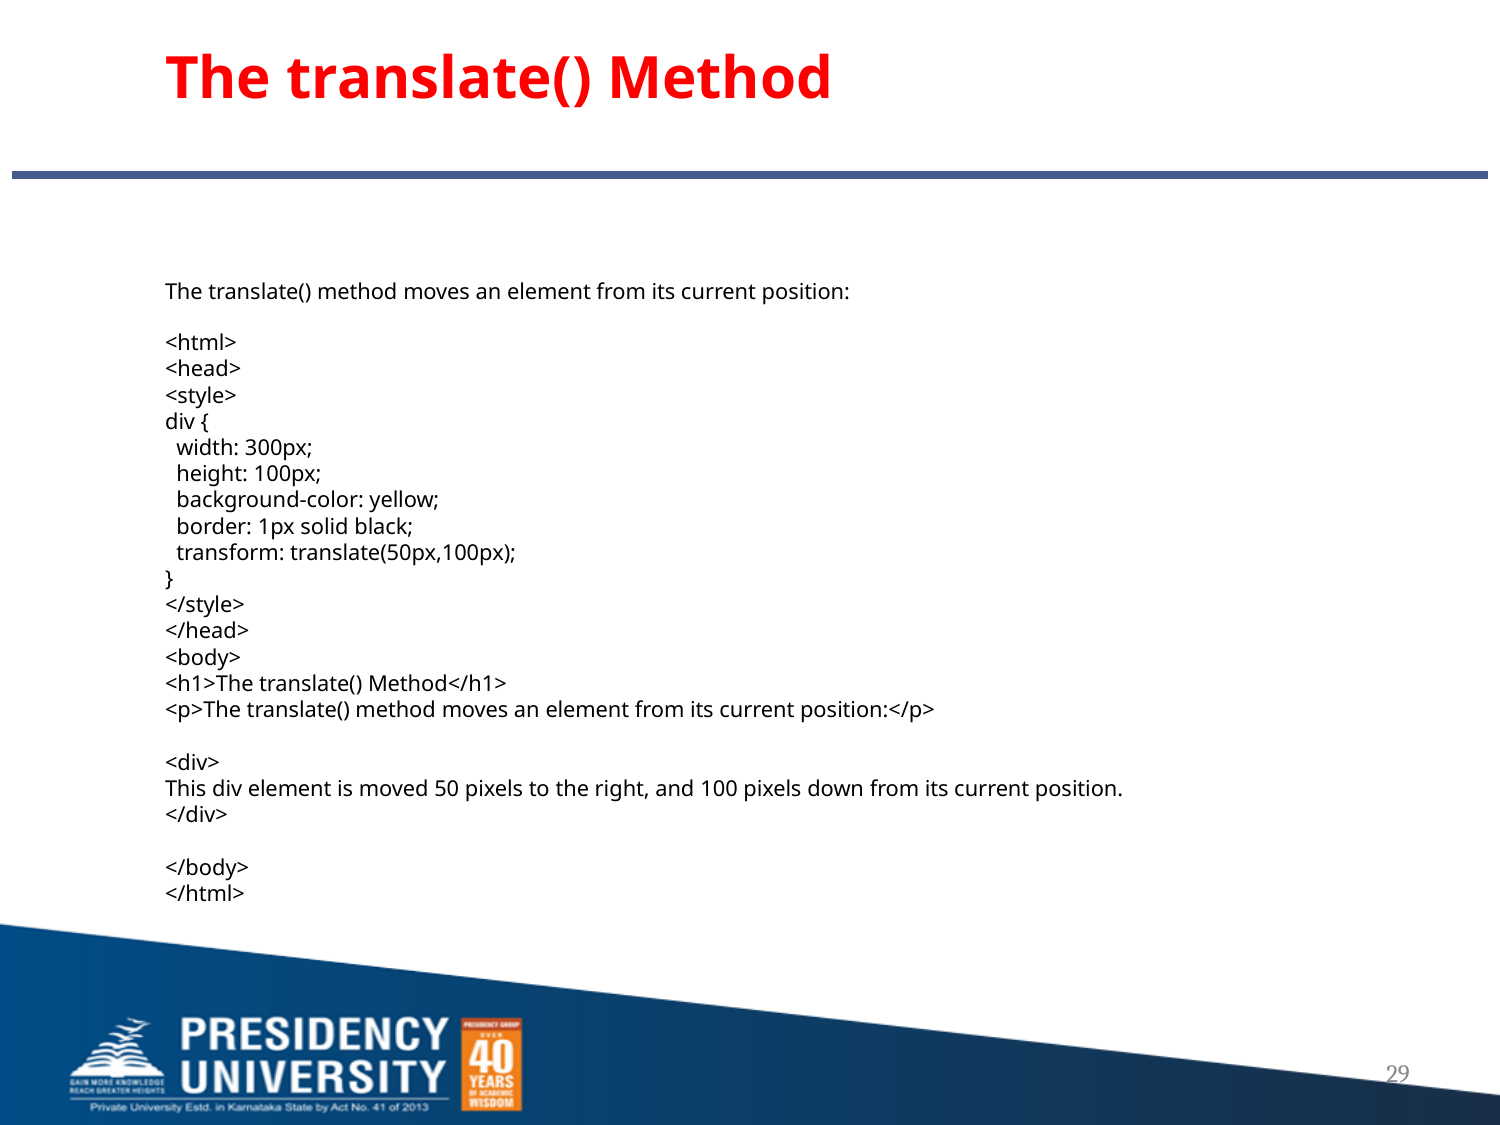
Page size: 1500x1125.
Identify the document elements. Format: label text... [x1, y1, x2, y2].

list The translate() method moves an element from its current position: <html> <head> <style> div { width: 300px; height: 100px; background-color: yellow; border: 1px solid black; transform: translate(50px,100px); } </style> </head> <body> <h1>The translate() Method</h1> <p>The translate() method moves an element from its current position:</p> <div> This div element is moved 50 pixels to the right, and 100 pixels down from its current position. </div> </body> </html> [150, 270, 1200, 1013]
picture [0, 921, 1500, 1125]
title The translate() Method [150, 20, 1425, 188]
slide_number 29 [1074, 1042, 1425, 1103]
